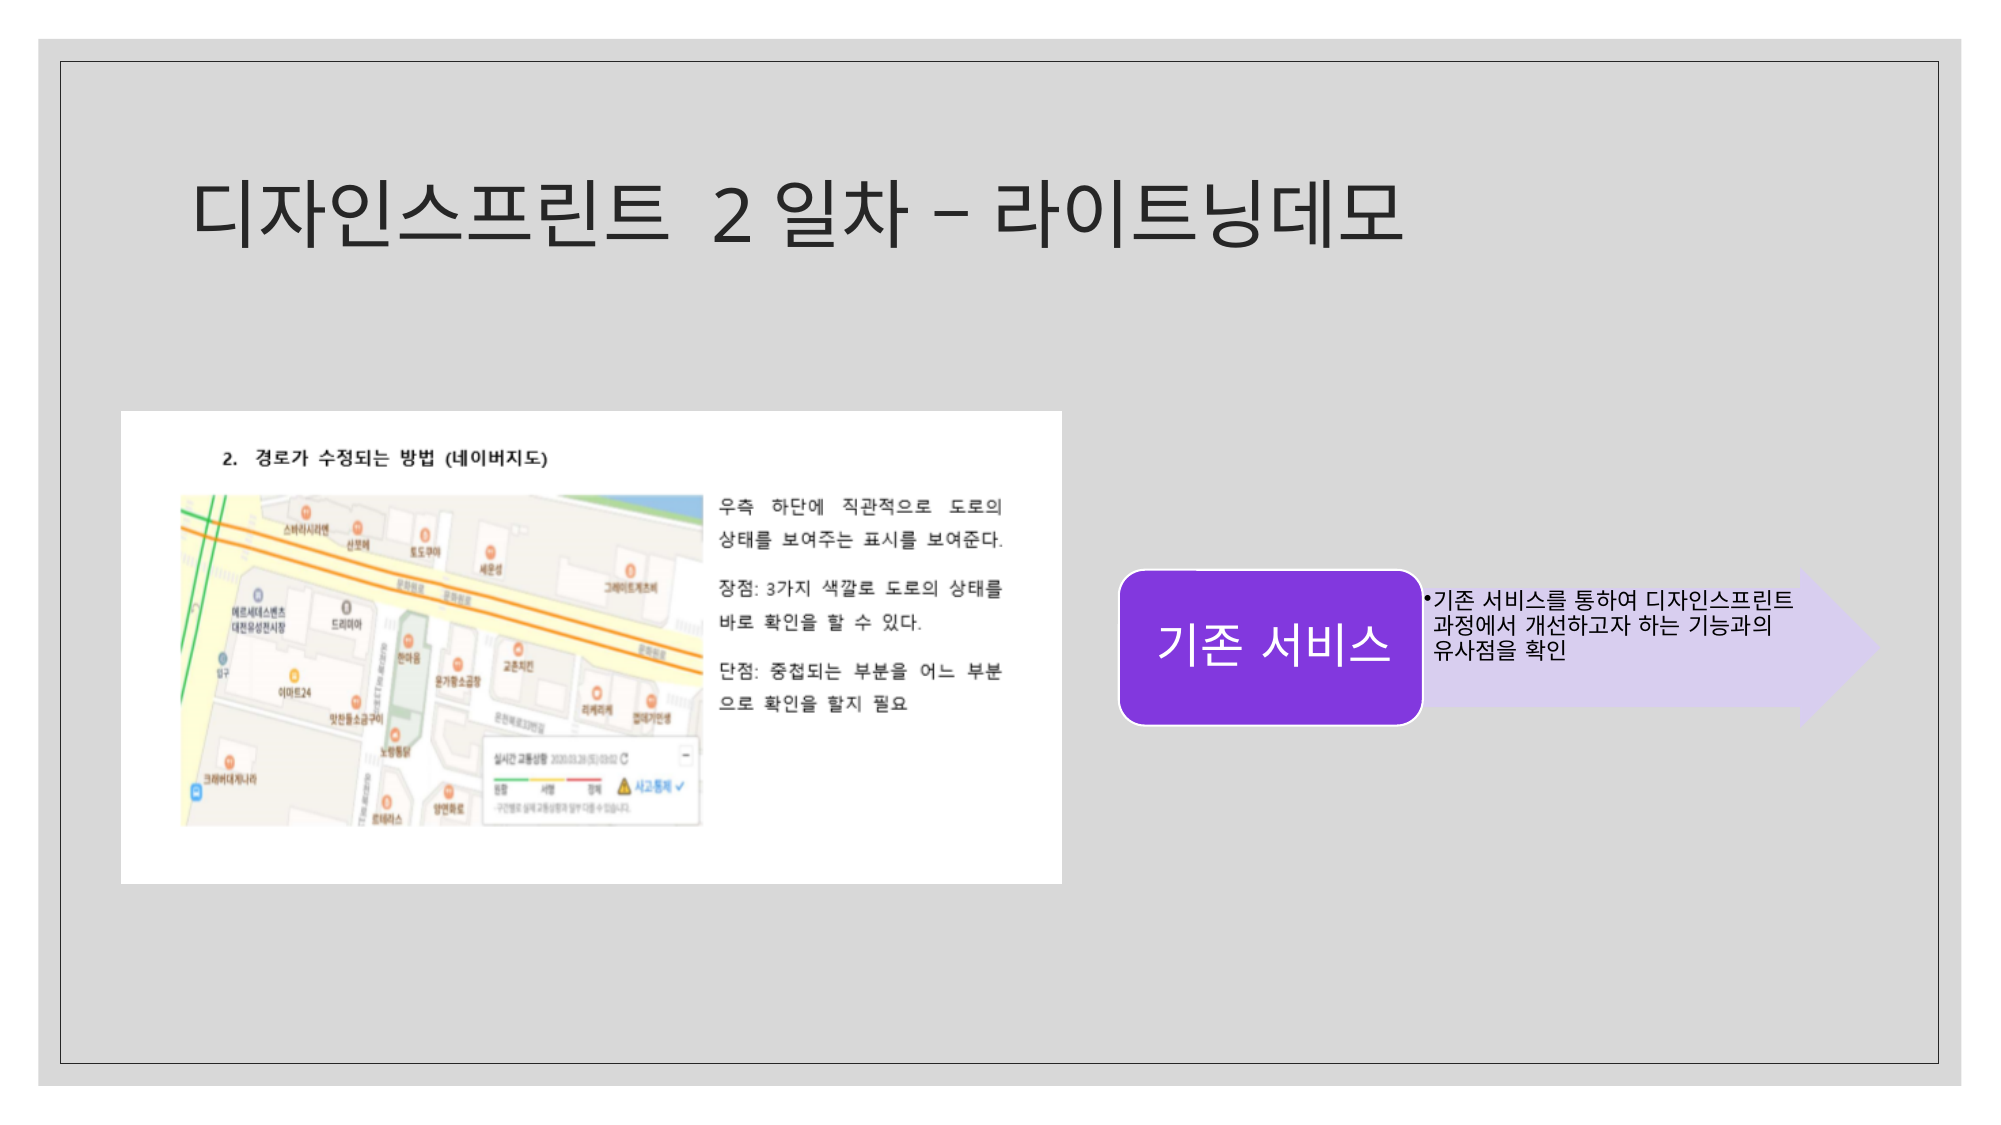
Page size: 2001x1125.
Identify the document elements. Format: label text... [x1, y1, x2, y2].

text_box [1118, 569, 1880, 726]
picture [120, 411, 1062, 884]
text_box 디자인스프린트 2일차 – 라이트닝데모 [174, 105, 1825, 331]
